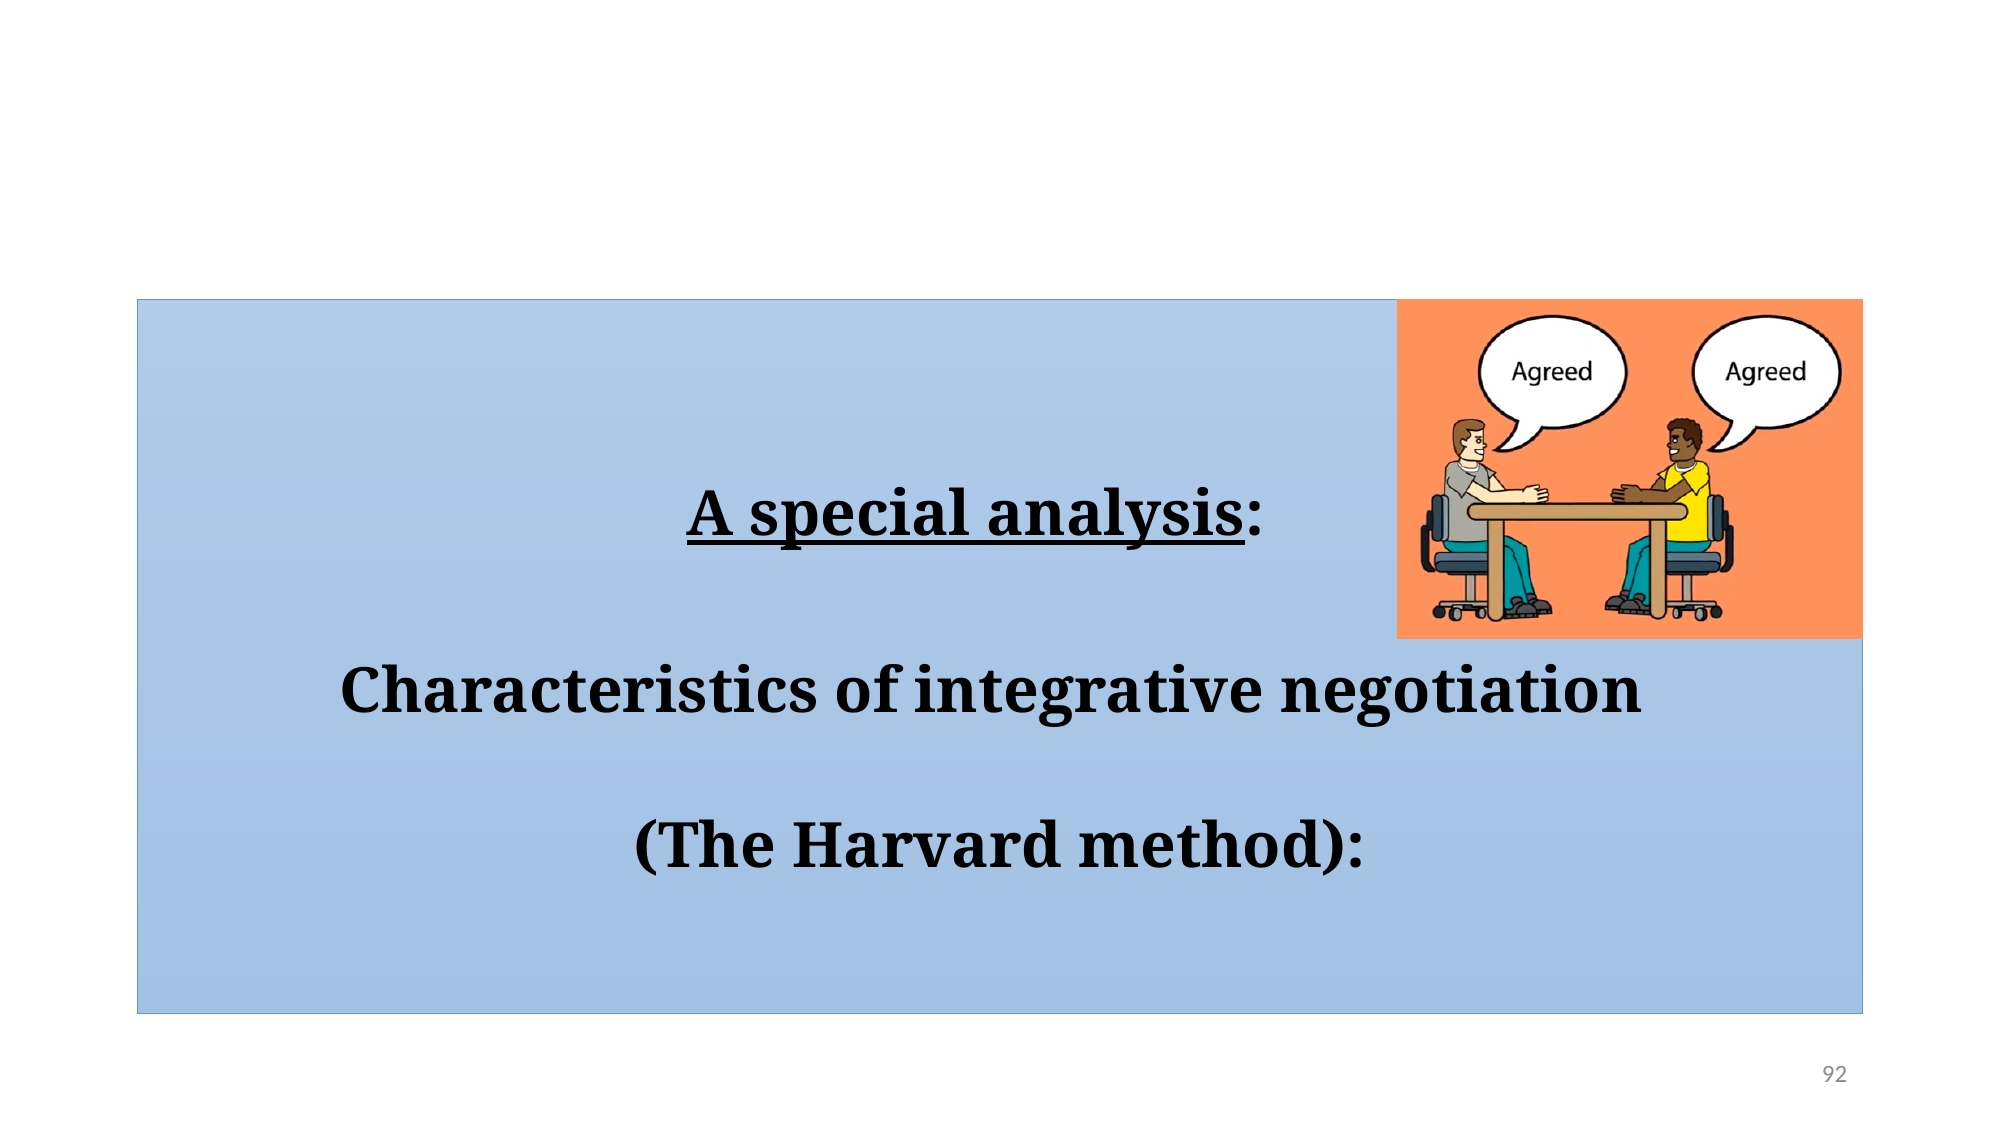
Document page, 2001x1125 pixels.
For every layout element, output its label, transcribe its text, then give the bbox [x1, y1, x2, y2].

list A special analysis: Characteristics of integrative negotiation (The Harvard method): [137, 299, 1863, 1014]
slide_number 92 [1412, 1042, 1863, 1103]
picture [1397, 299, 1863, 639]
